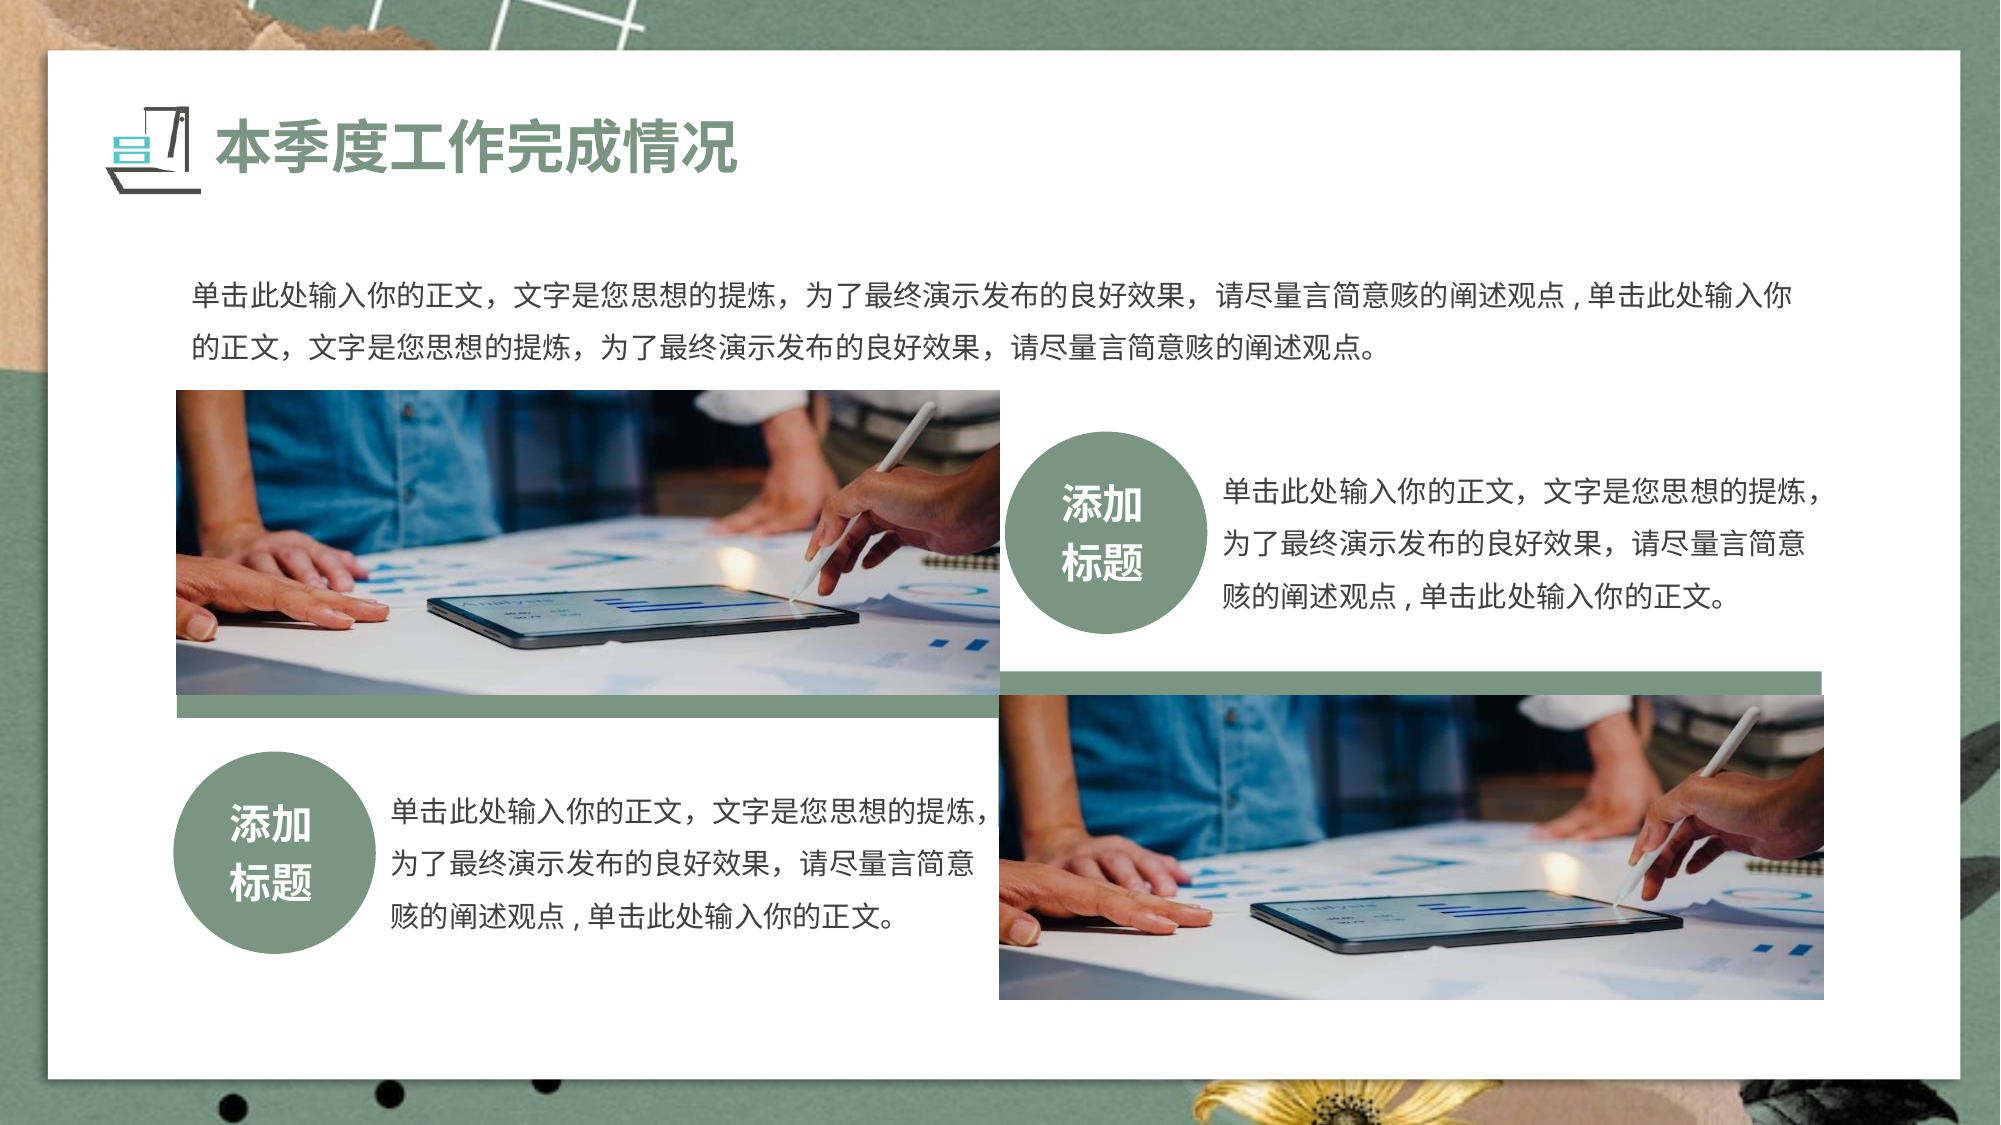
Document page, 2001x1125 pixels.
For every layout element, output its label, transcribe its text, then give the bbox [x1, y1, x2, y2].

text_box [1001, 670, 1823, 695]
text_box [173, 751, 997, 954]
text_box 本季度工作完成情况 [200, 102, 868, 188]
text_box [176, 695, 999, 719]
text_box 单击此处输入你的正文，文字是您思想的提炼，为了最终演示发布的良好效果，请尽量言简意赅的阐述观点,单击此处输入你的正文，文字是您思想的提炼，为了最终演示发布的良好效果，请尽量言简意赅的阐述观点。 [176, 252, 1829, 373]
picture [0, 0, 2000, 1125]
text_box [1004, 431, 1829, 634]
